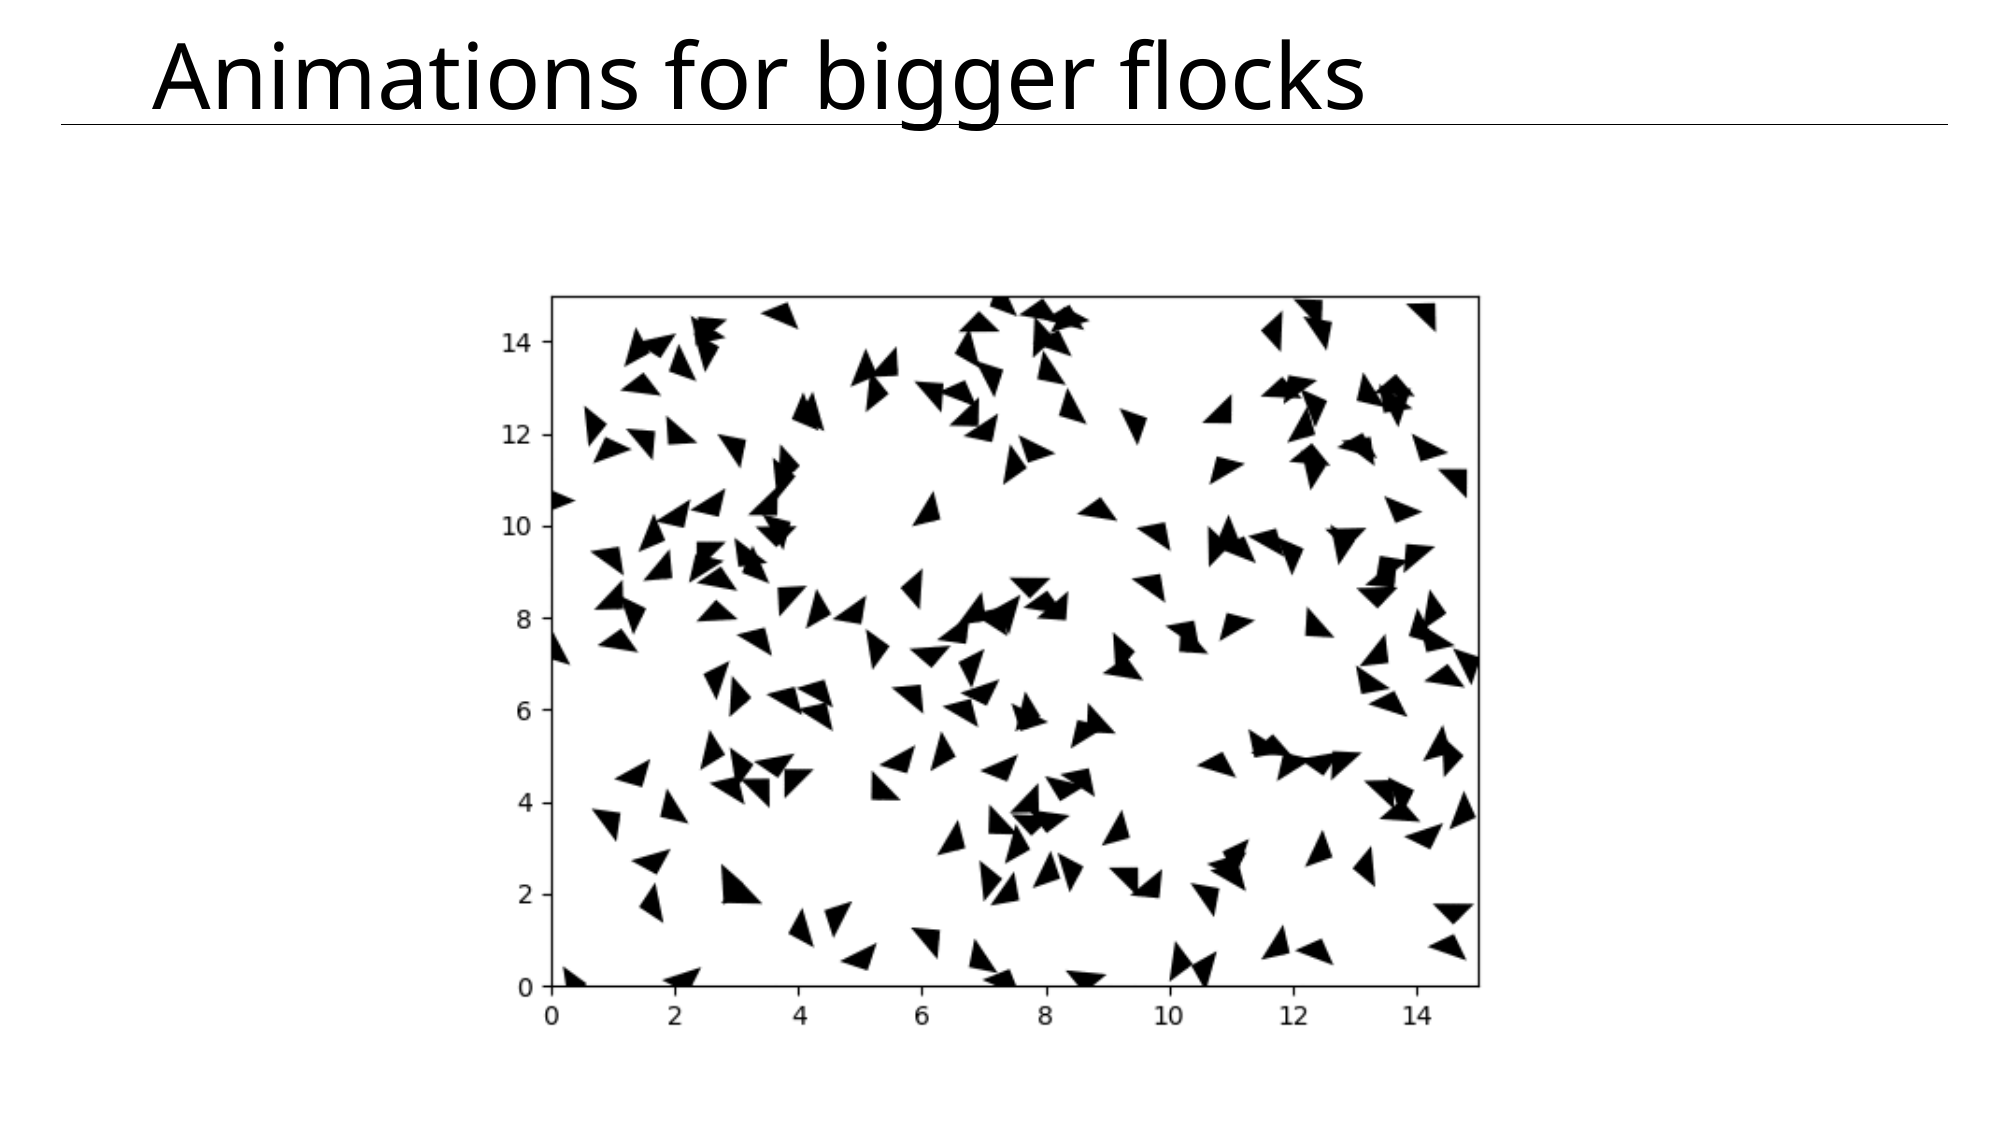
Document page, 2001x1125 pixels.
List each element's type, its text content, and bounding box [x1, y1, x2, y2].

title Animations for bigger flocks [137, 0, 1863, 124]
title Animations for bigger flocks [137, 125, 1863, 189]
picture [402, 188, 1598, 1085]
